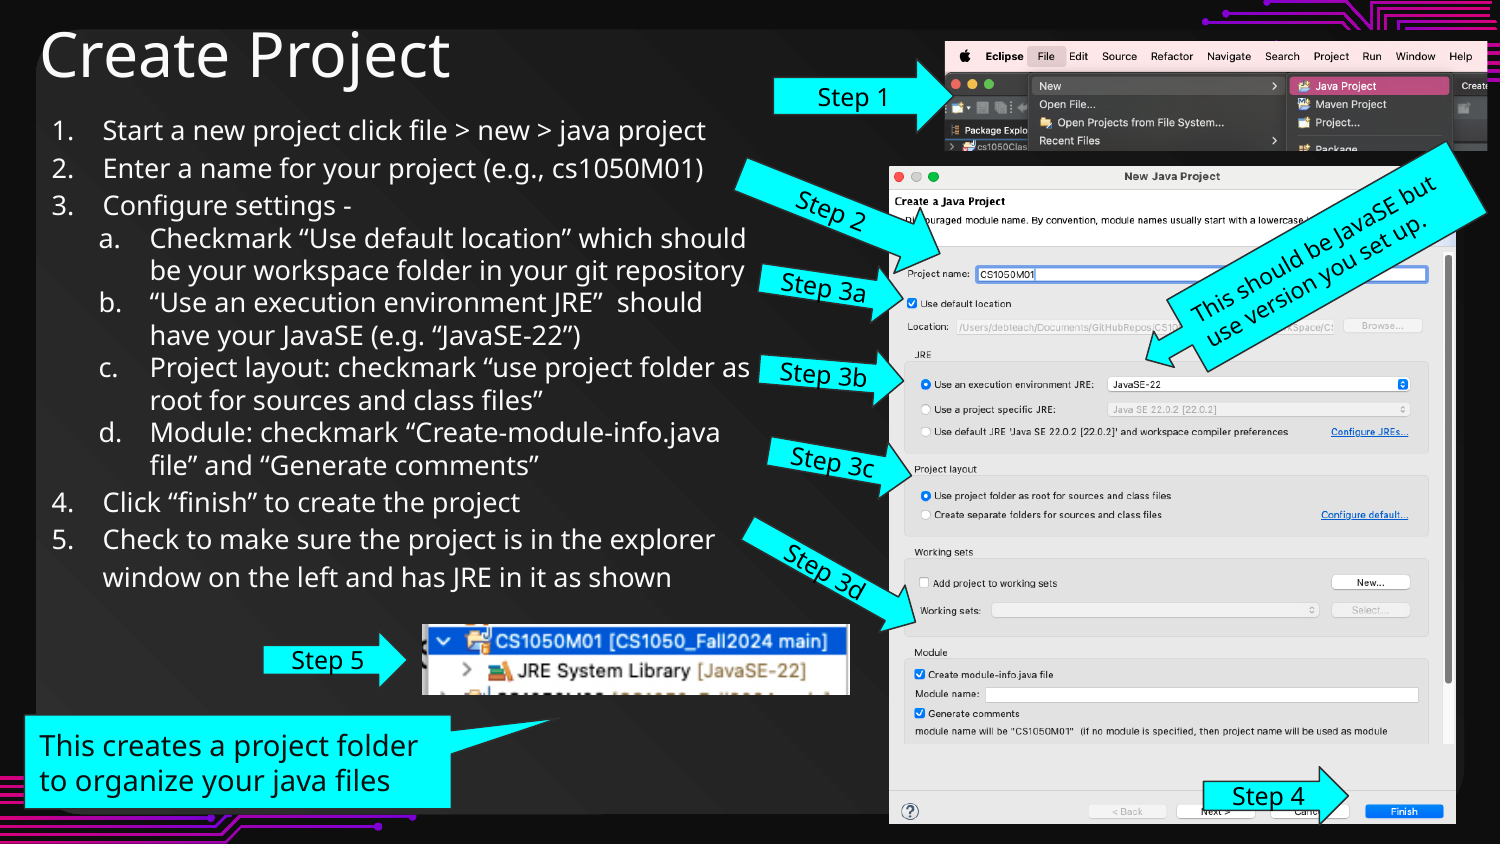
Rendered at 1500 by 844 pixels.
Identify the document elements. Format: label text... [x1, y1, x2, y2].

text_box This should be JavaSE but use version you set up. [1405, 159, 1488, 229]
text_box Step 1 [773, 58, 939, 134]
text_box This creates a project folder to organize your java files [24, 714, 560, 809]
picture [422, 624, 850, 696]
text_box Step 3b [758, 349, 884, 408]
picture [889, 165, 1456, 825]
picture [944, 41, 1488, 151]
text_box Step 5 [262, 630, 408, 689]
subtitle Start a new project click file > new > java project Enter a name for your project (e.g., cs1050M01) Configure settings - Checkmark “Use default location” which should be your workspace folder in your git repository “Use an execution environment JRE” should have your JavaSE (e.g. “JavaSE-22”) Project layout: checkmark “use project folder as root for sources and class files” Module: checkmark “Create-module-info.java file” and “Generate comments” Click “finish” to create the project Check to make sure the project is in the explorer window on the left and has JRE in it as shown [12, 93, 783, 761]
title Create Project [24, 0, 698, 94]
text_box Step 3c [766, 436, 884, 500]
text_box Step 3a [757, 263, 884, 324]
text_box Step 3d [740, 516, 884, 621]
text_box Step 2 [733, 157, 884, 251]
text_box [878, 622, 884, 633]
